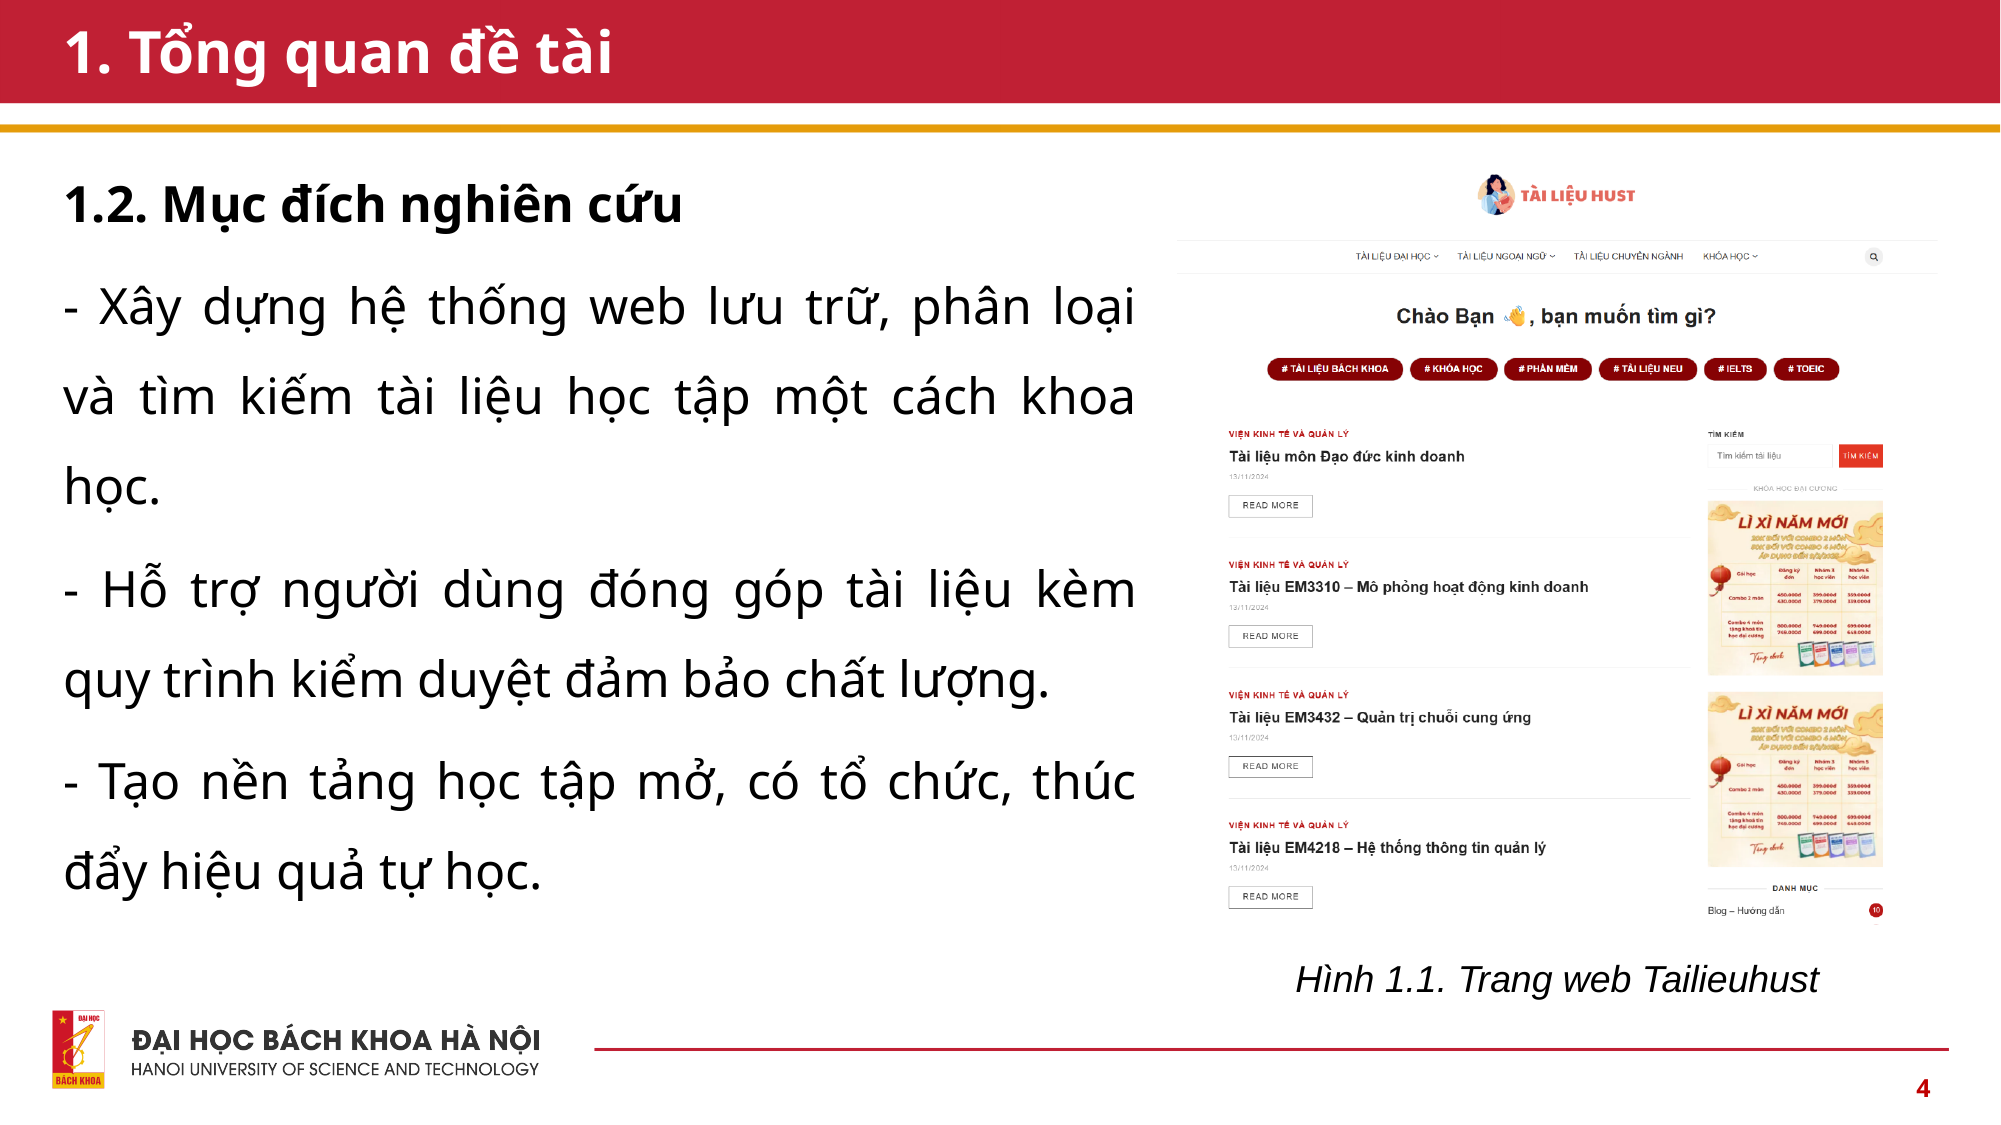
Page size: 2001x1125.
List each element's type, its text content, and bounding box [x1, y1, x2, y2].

picture [0, 0, 2001, 1125]
text_box Hình 1.1. Trang web Tailieuhust [1190, 925, 1925, 1008]
text_box 1.2. Mục đích nghiên cứu - Xây dựng hệ thống web lưu trữ, phân loại và tìm kiếm tài liệu học tập một cách khoa học. - Hỗ trợ người dùng đóng góp tài liệu kèm quy trình kiểm duyệt đảm bảo chất lượng. - Tạo nền tảng học tập mở, có tổ chức, thúc đẩy hiệu quả tự học. [48, 134, 1153, 907]
title 1. Tổng quan đề tài [48, 16, 1938, 88]
slide_number 4 [1495, 1065, 1946, 1125]
